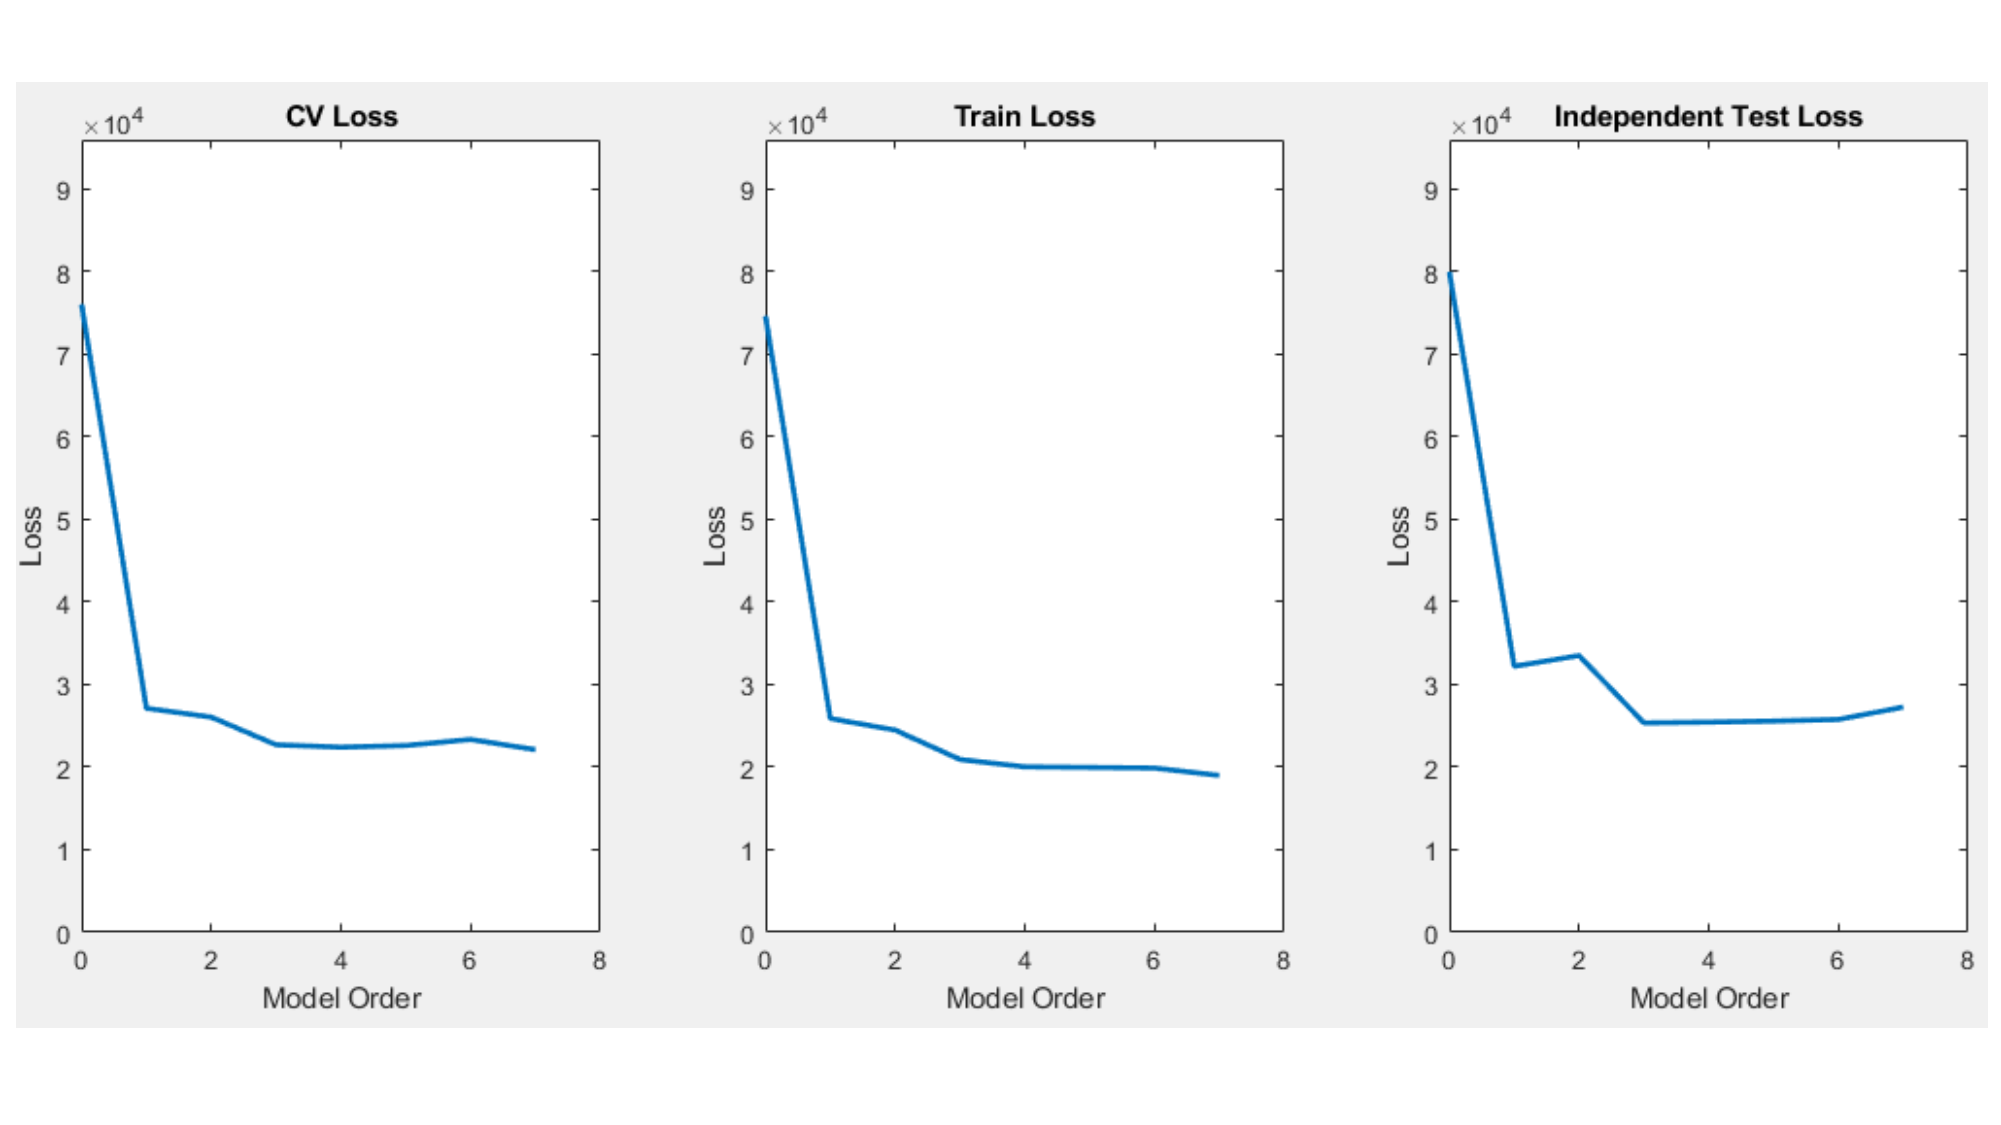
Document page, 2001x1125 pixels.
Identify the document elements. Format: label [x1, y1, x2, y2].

picture [16, 82, 1988, 1028]
